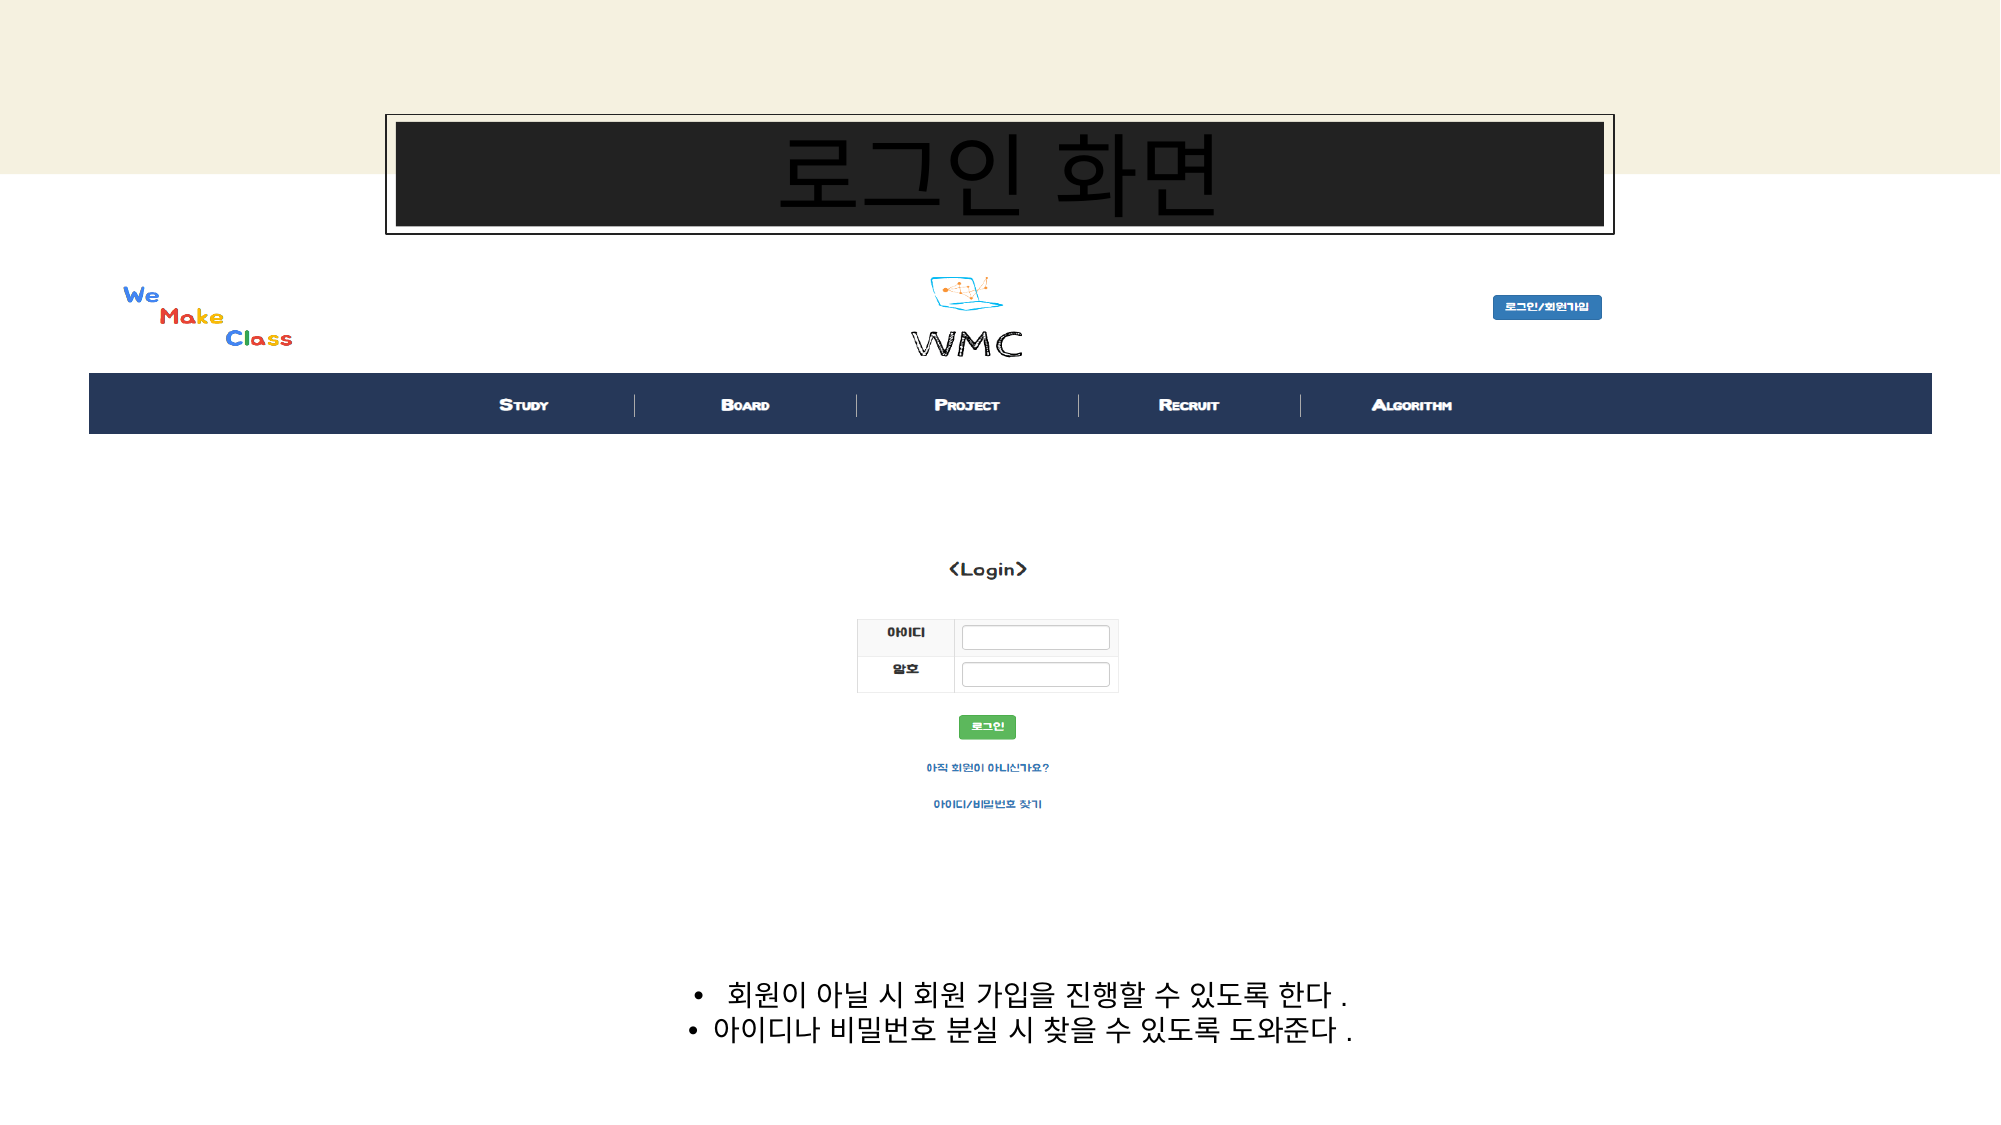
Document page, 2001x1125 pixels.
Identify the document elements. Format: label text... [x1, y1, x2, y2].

picture [89, 265, 1933, 939]
text_box 회원이 아닐 시 회원 가입을 진행할 수 있도록 한다. 아이디나 비밀번호 분실 시 찾을 수 있도록 도와준다. [268, 969, 1774, 1056]
title 로그인 화면 [395, 121, 1604, 227]
